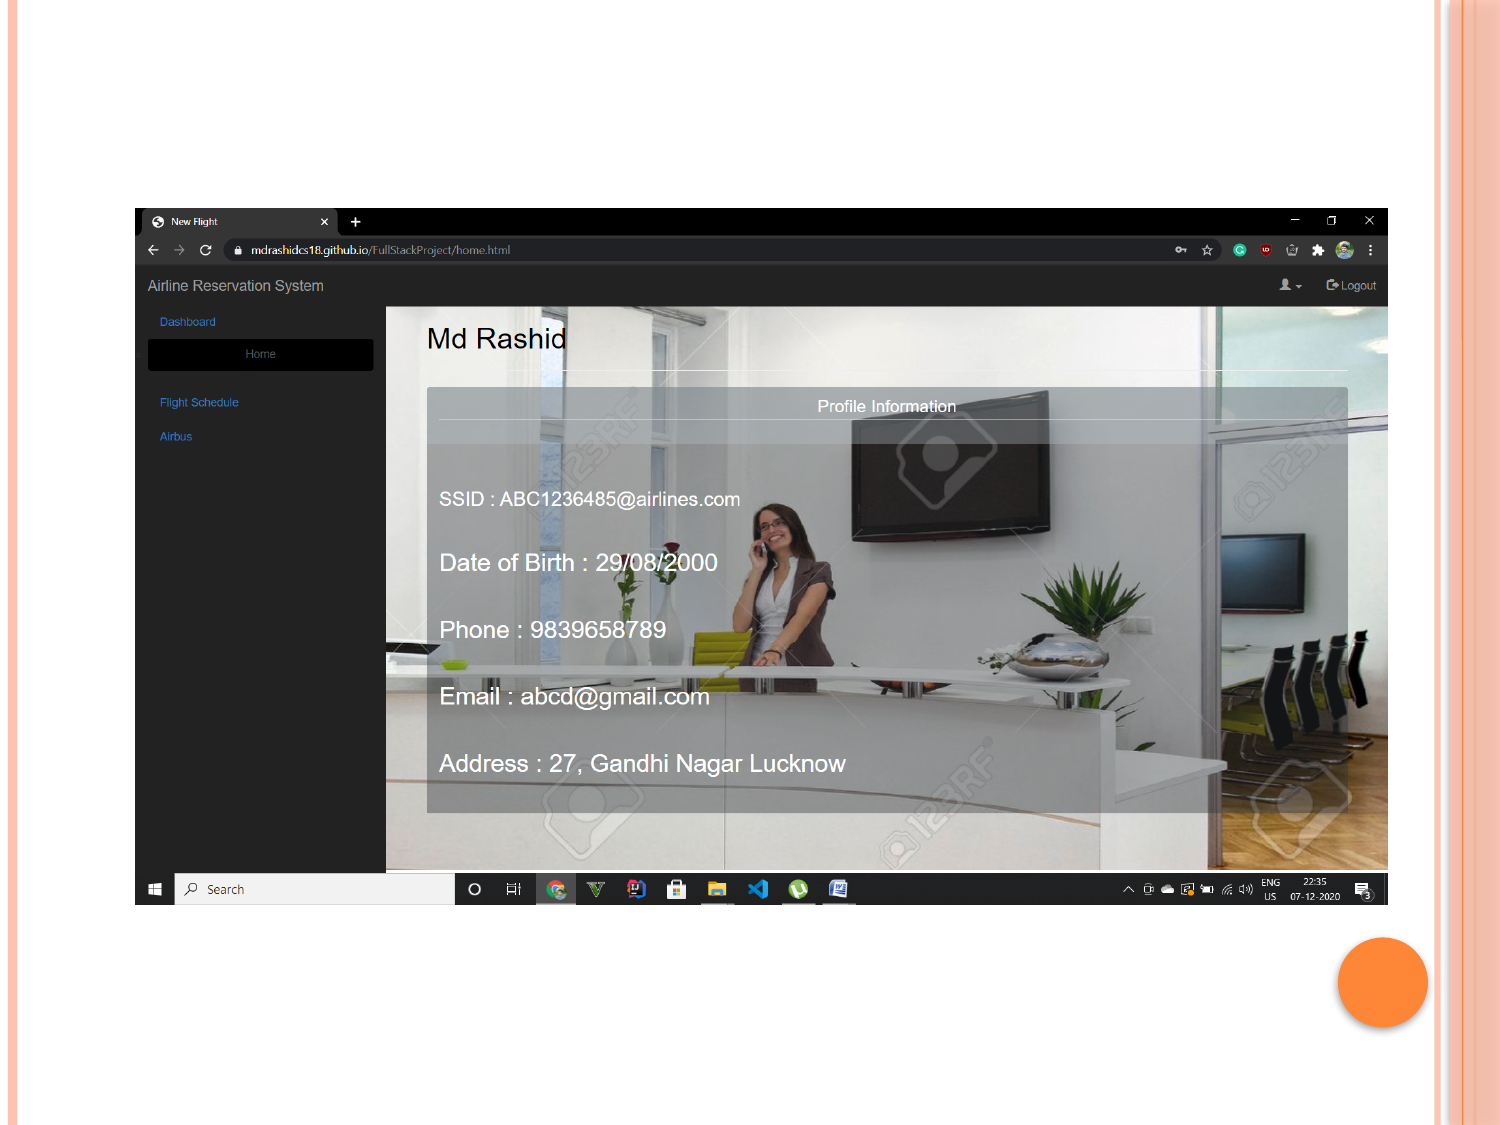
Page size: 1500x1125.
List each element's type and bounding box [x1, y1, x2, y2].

picture [135, 207, 1389, 906]
